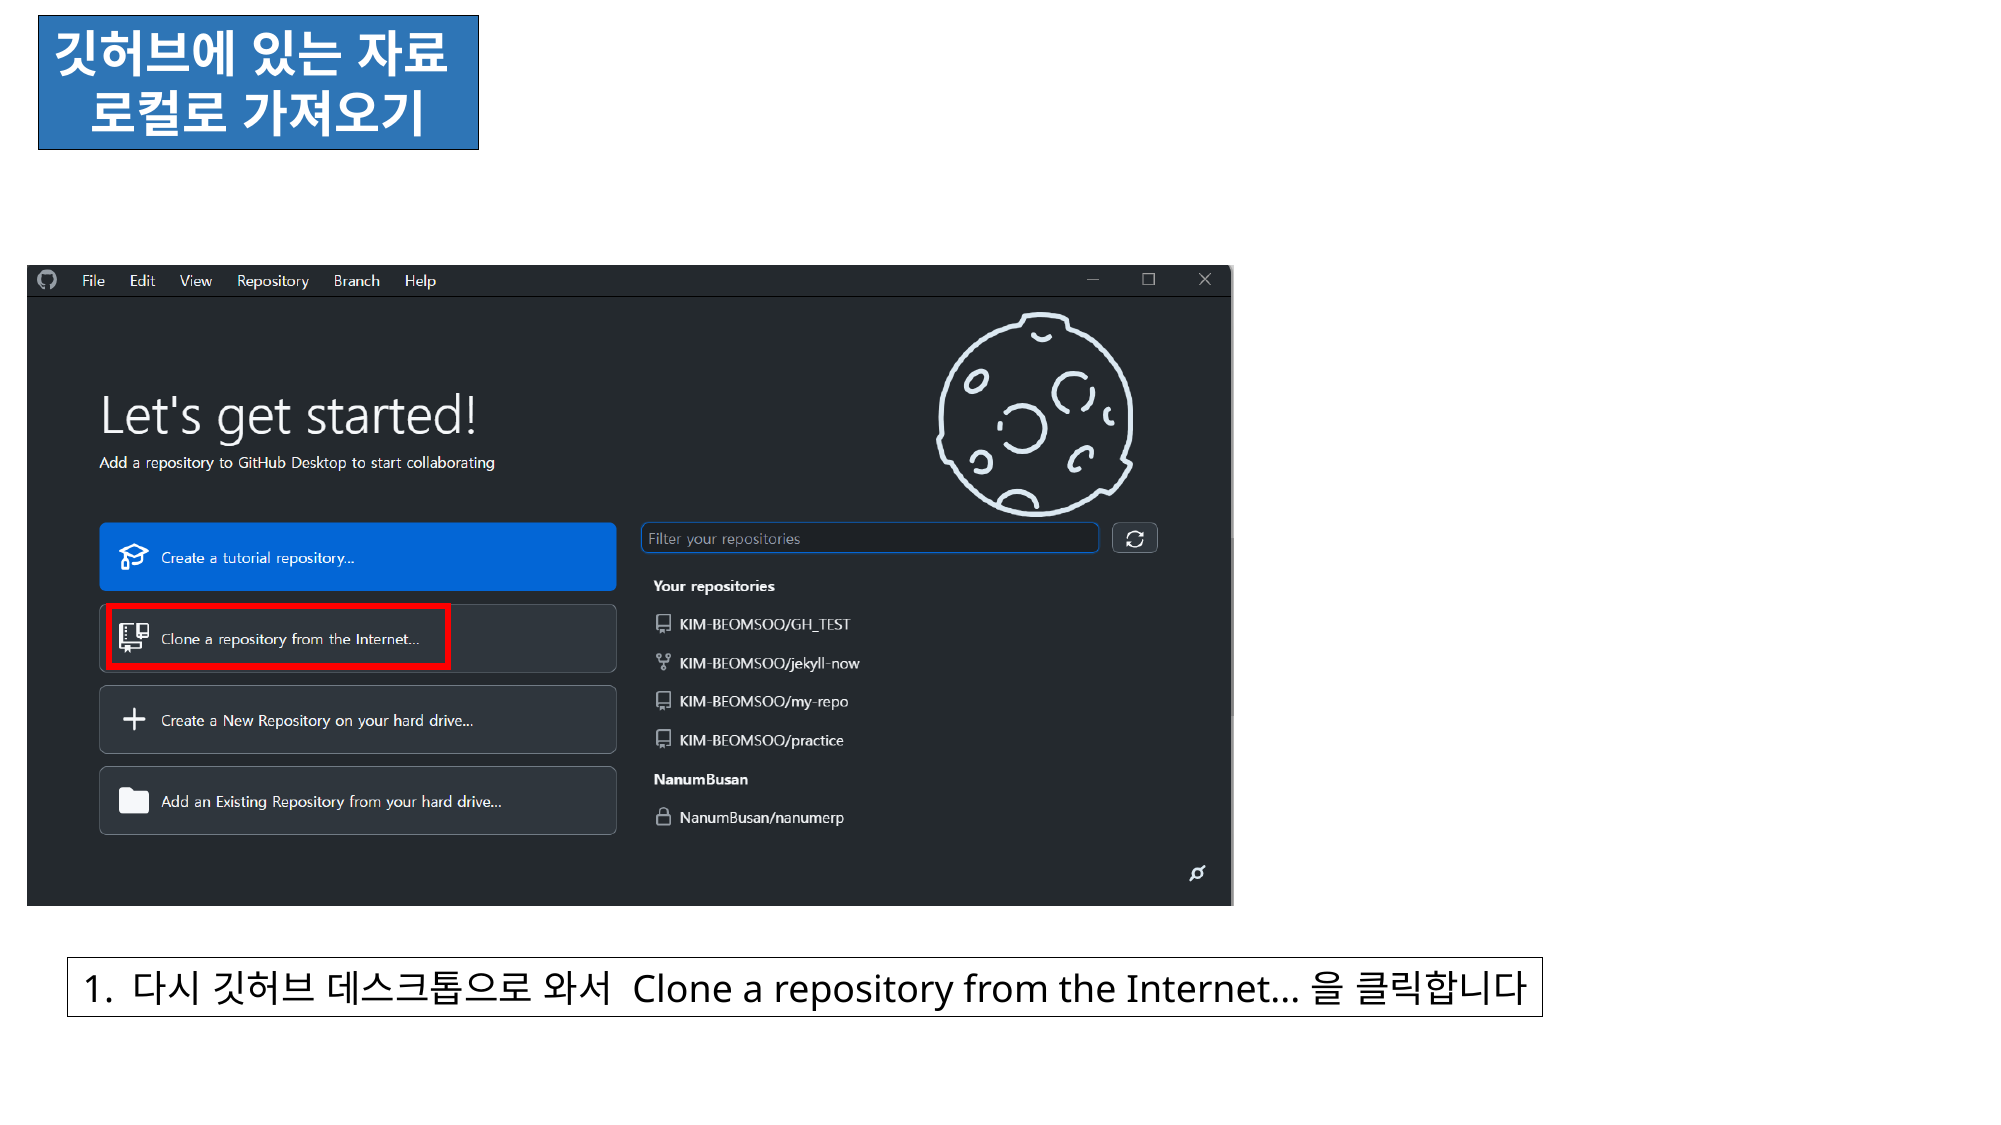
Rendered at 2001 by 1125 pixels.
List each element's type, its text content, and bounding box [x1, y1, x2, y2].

text_box 깃허브에 있는 자료 로컬로 가져오기 [38, 15, 479, 150]
text_box 1. 다시 깃허브 데스크톱으로 와서 Clone a repository from the Internet...을 클릭합니다 [67, 957, 1543, 1017]
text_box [27, 265, 1234, 906]
